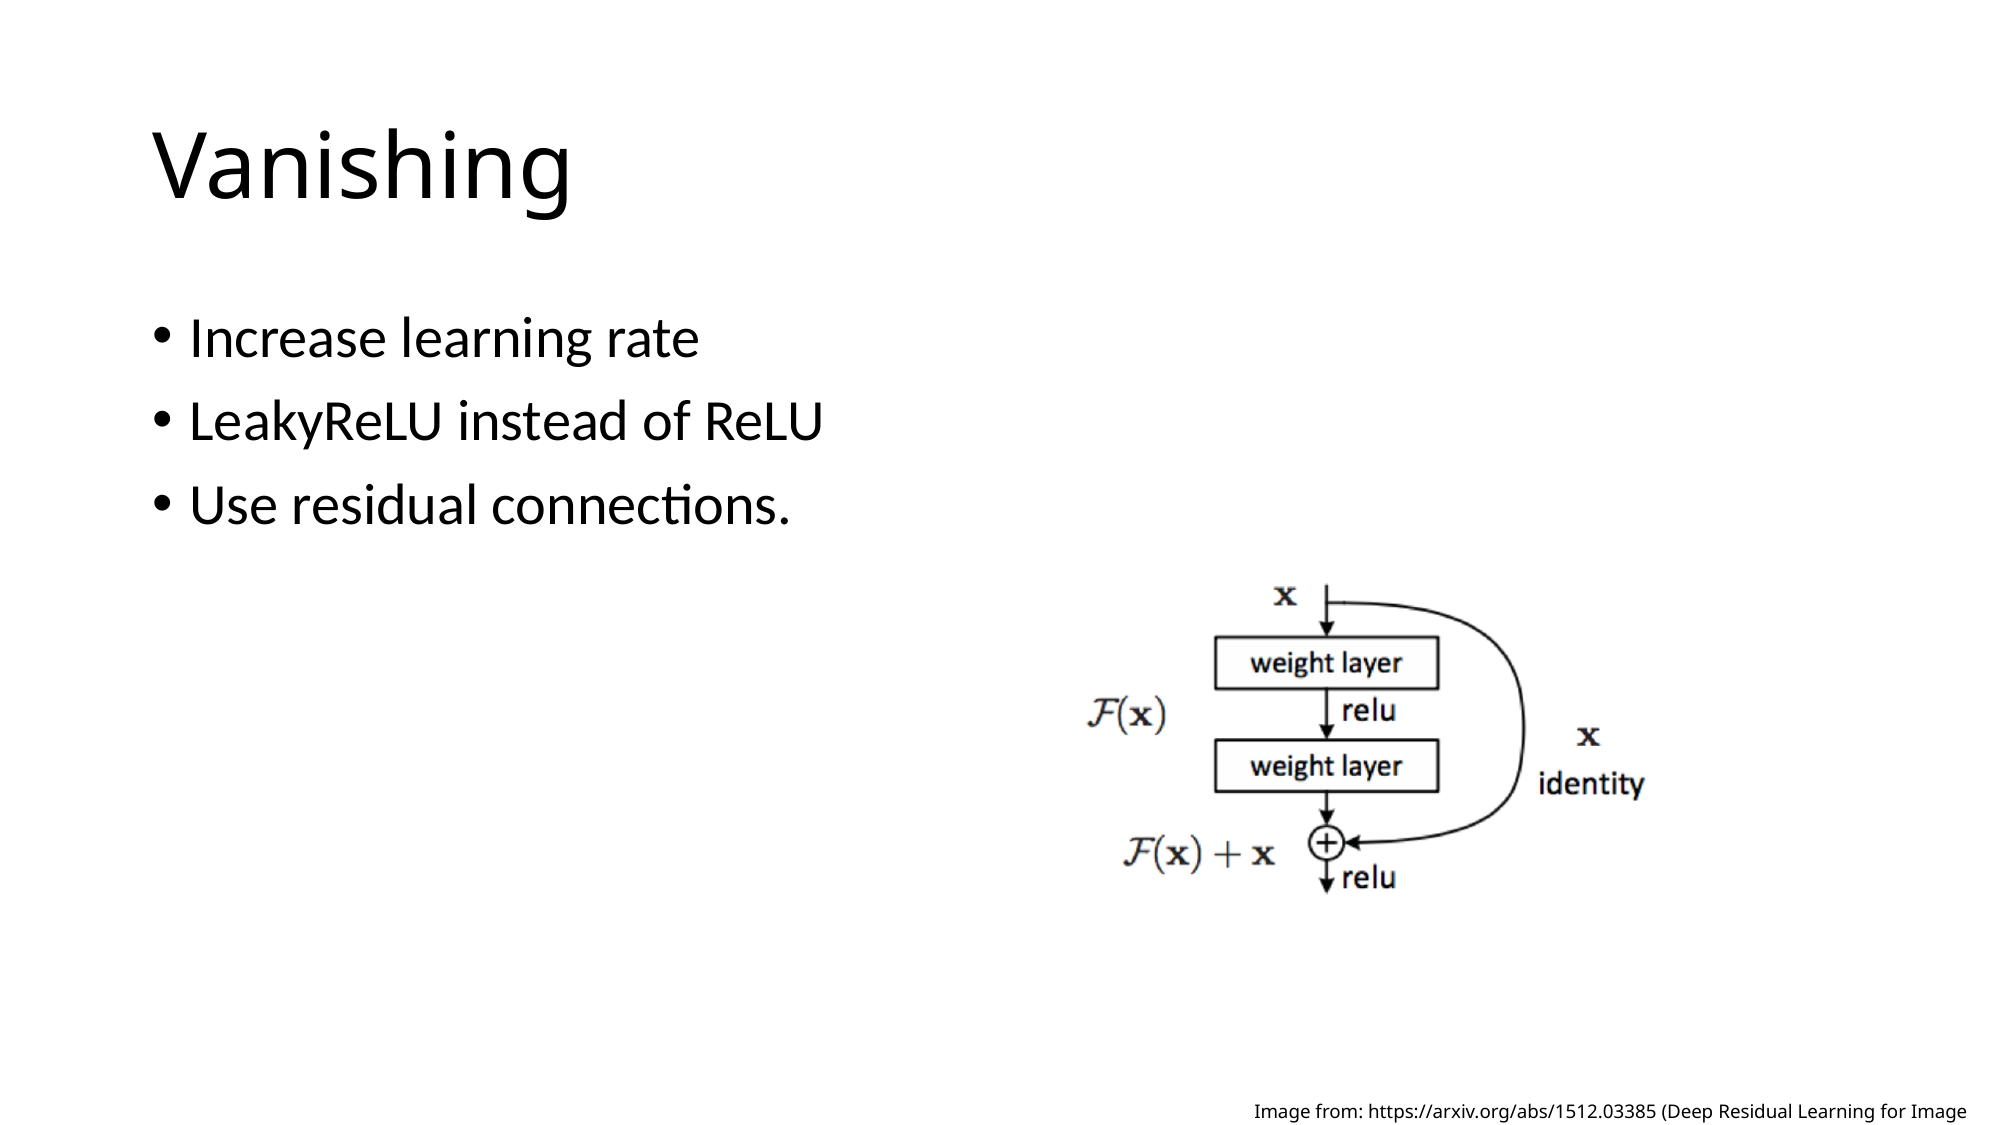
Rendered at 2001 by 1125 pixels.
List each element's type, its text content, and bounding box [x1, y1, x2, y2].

title Vanishing [137, 59, 1863, 278]
text_box Increase learning rate LeakyReLU instead of ReLU Use residual connections. [137, 299, 1863, 1014]
picture [999, 560, 1714, 899]
text_box Image from: https://arxiv.org/abs/1512.03385 (Deep Residual Learning for Image Recognition) [1239, 1092, 2000, 1125]
